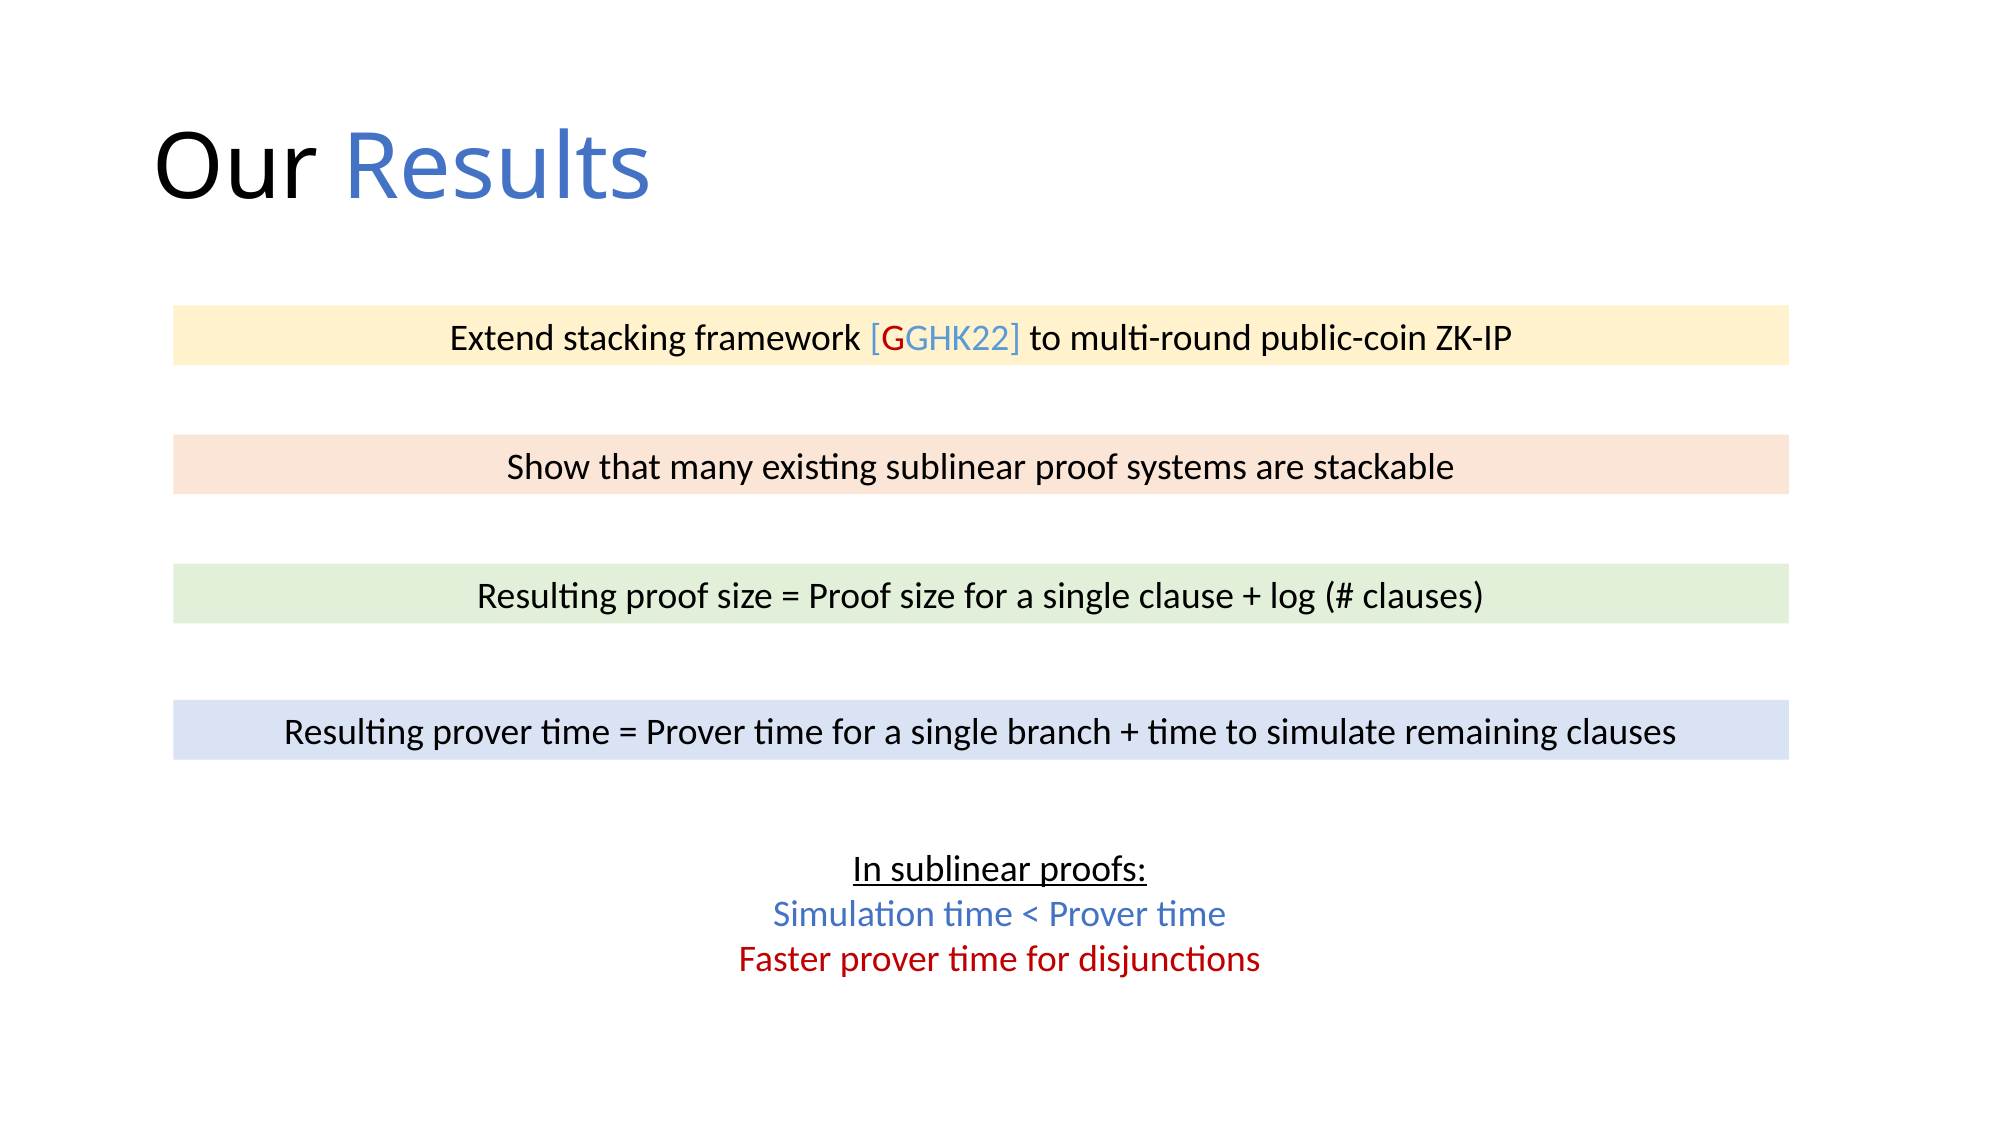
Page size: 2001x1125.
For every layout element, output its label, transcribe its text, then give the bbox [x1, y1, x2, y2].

title Our Results [137, 59, 1863, 278]
text_box Resulting prover time = Prover time for a single branch + time to simulate remaining clauses [173, 699, 1789, 760]
text_box Show that many existing sublinear proof systems are stackable [173, 434, 1789, 495]
text_box Resulting proof size = Proof size for a single clause + log (# clauses) [173, 563, 1789, 624]
text_box Extend stacking framework [GGHK22] to multi-round public-coin ZK-IP [173, 305, 1789, 366]
